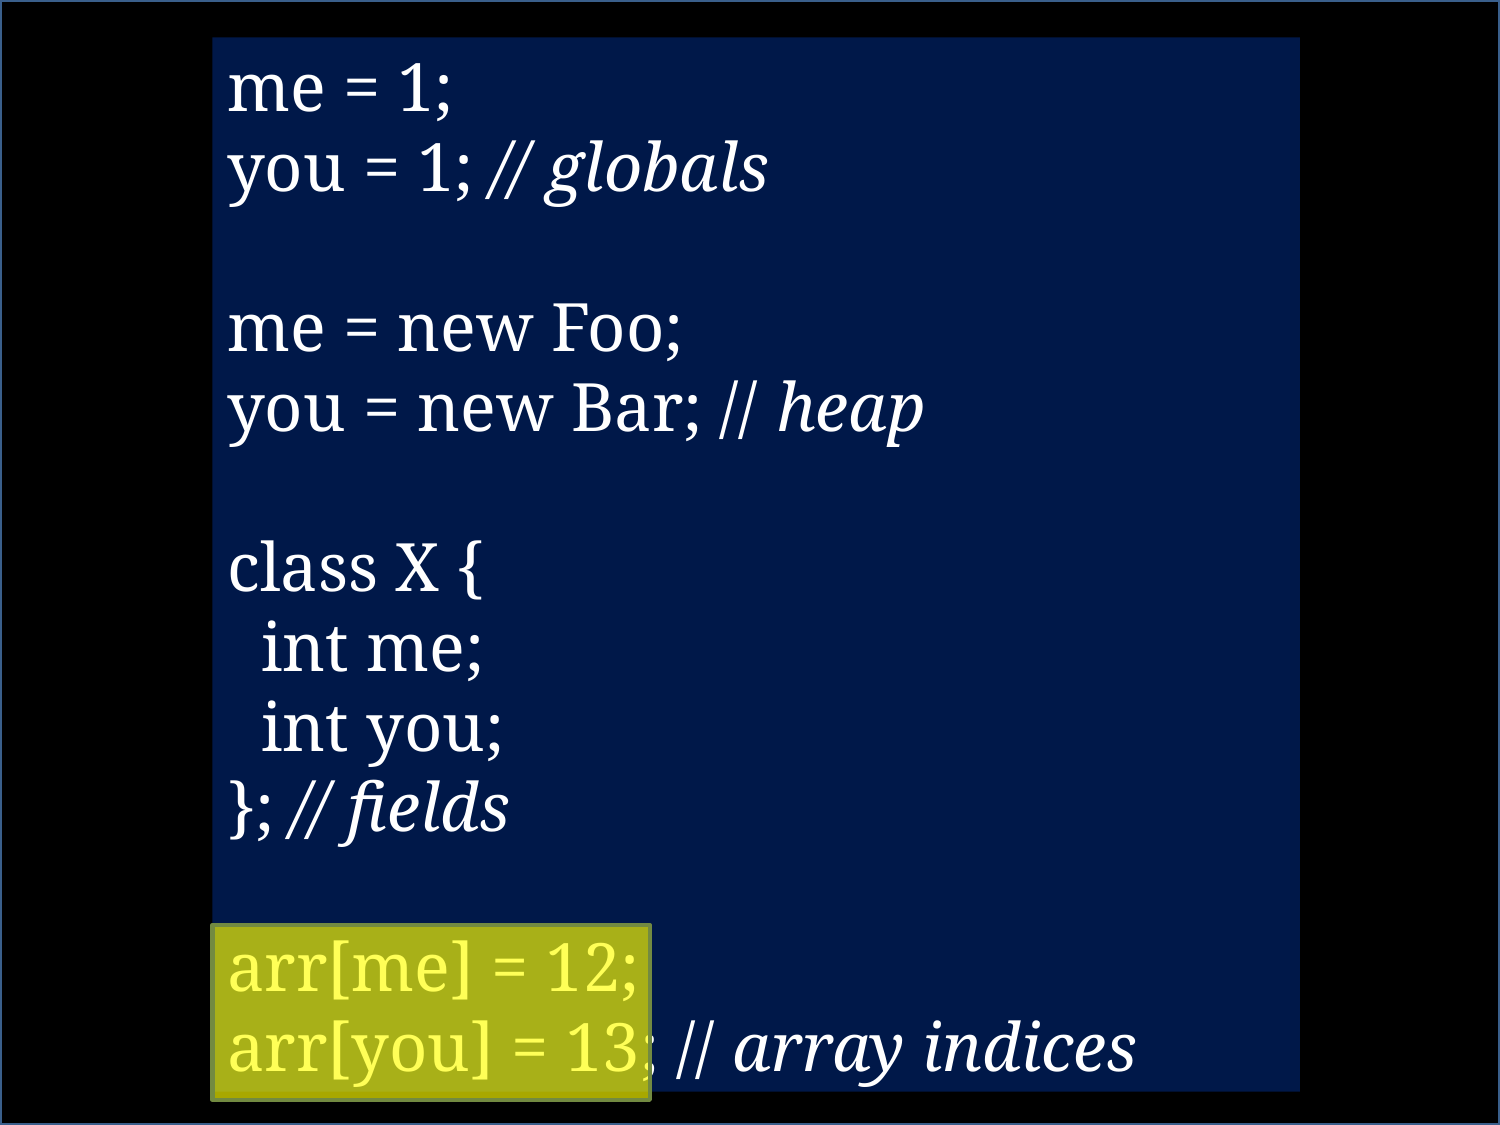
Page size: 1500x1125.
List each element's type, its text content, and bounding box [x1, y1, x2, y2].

text_box me = 1; you = 1; // globals me = new Foo; you = new Bar; // heap class X { int me; int you; }; // fields arr[me] = 12; arr[you] = 13; // array indices [212, 37, 1300, 1092]
text_box [210, 923, 652, 1102]
text_box [0, 0, 1500, 1125]
